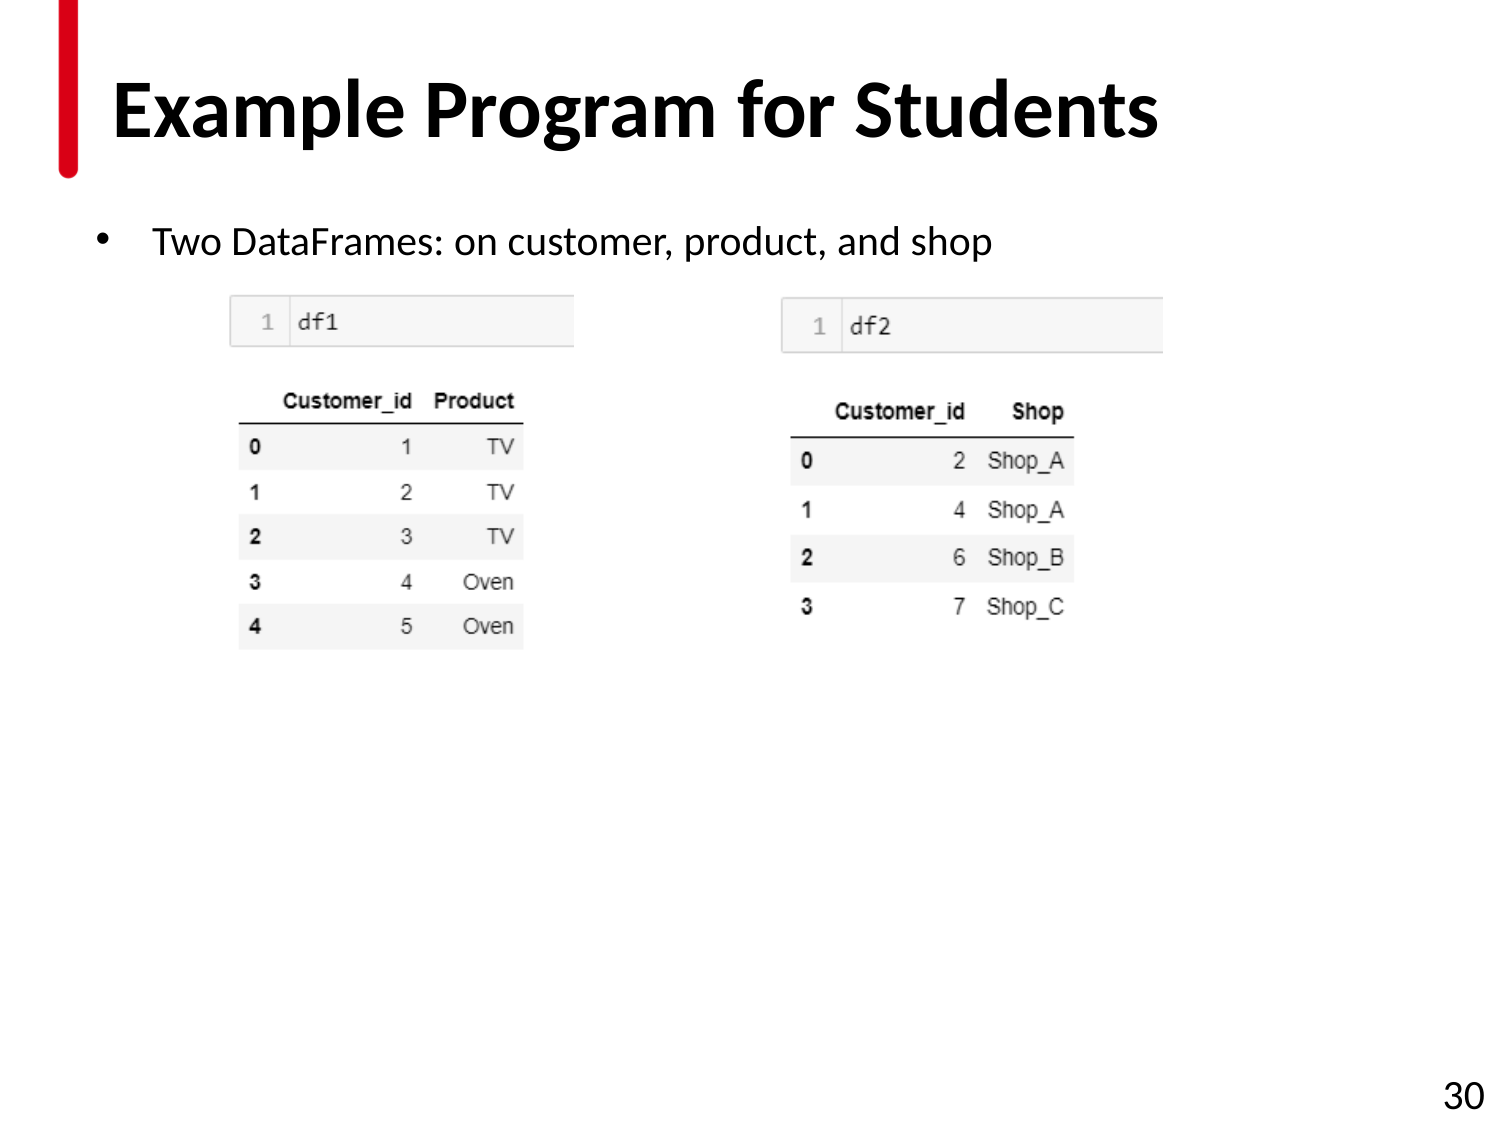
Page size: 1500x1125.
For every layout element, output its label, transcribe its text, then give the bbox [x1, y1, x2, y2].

subtitle Two DataFrames: on customer, product, and shop [80, 206, 1470, 701]
picture [225, 289, 574, 653]
picture [57, 0, 81, 200]
title Example Program for Students [97, 35, 1500, 173]
picture [775, 289, 1164, 632]
